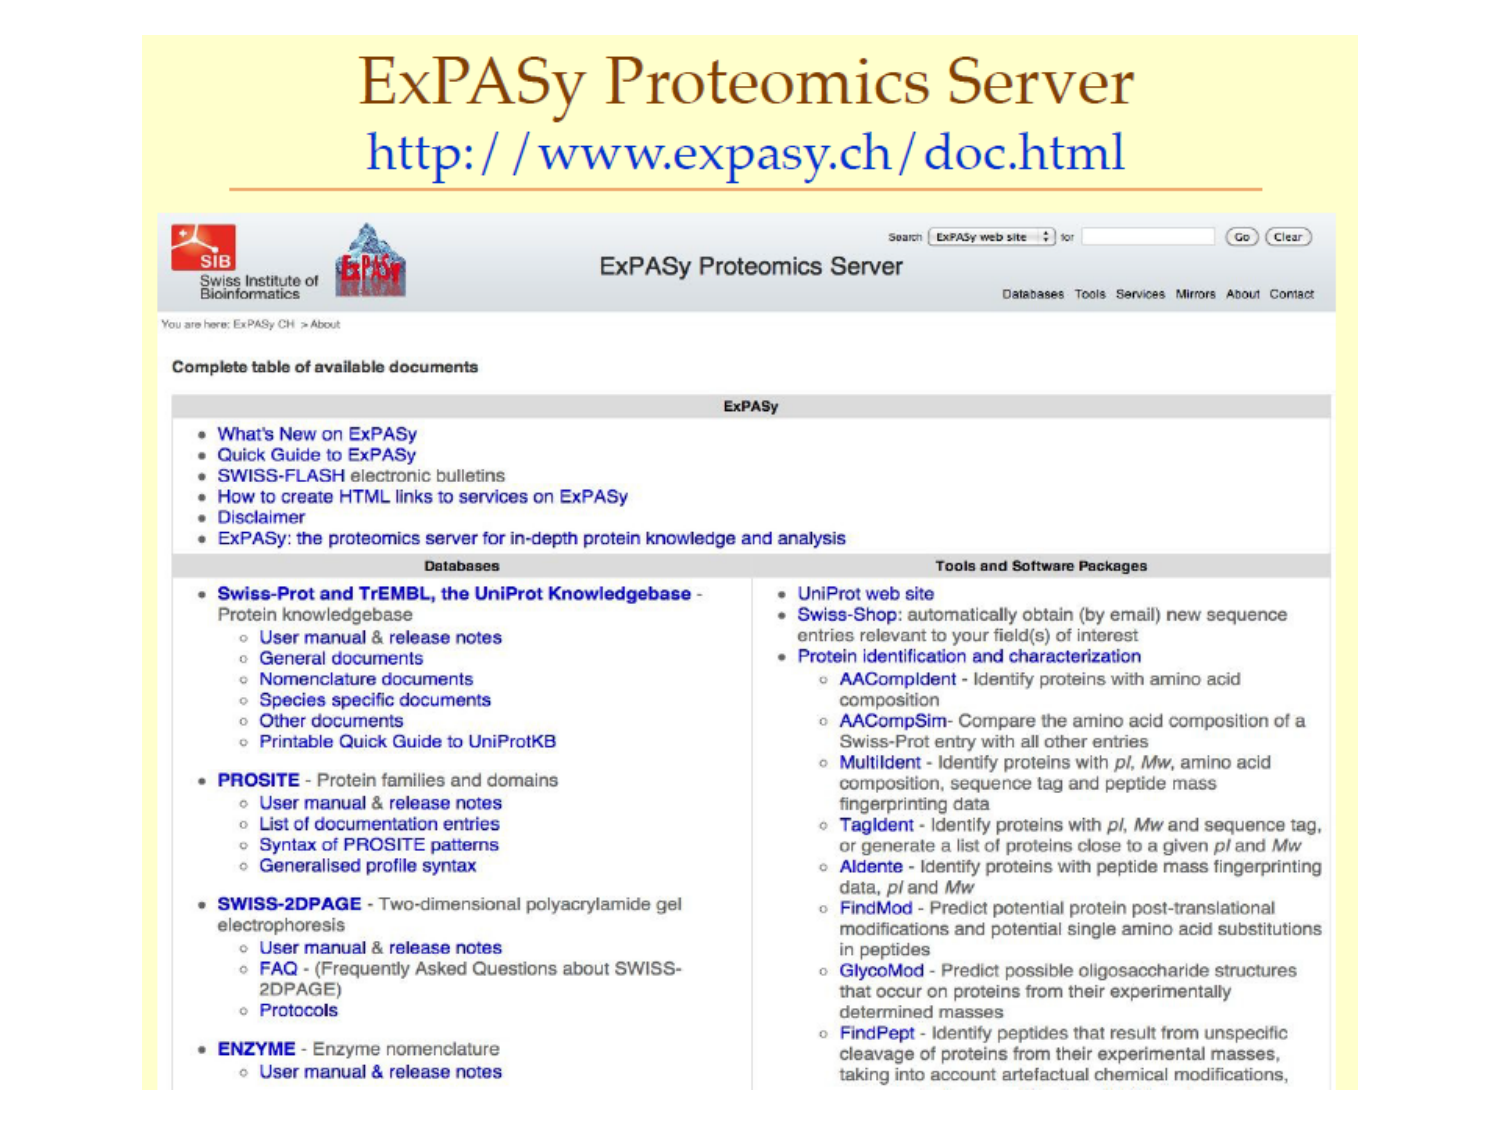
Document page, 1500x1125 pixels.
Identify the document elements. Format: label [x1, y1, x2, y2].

picture [141, 34, 1359, 1091]
